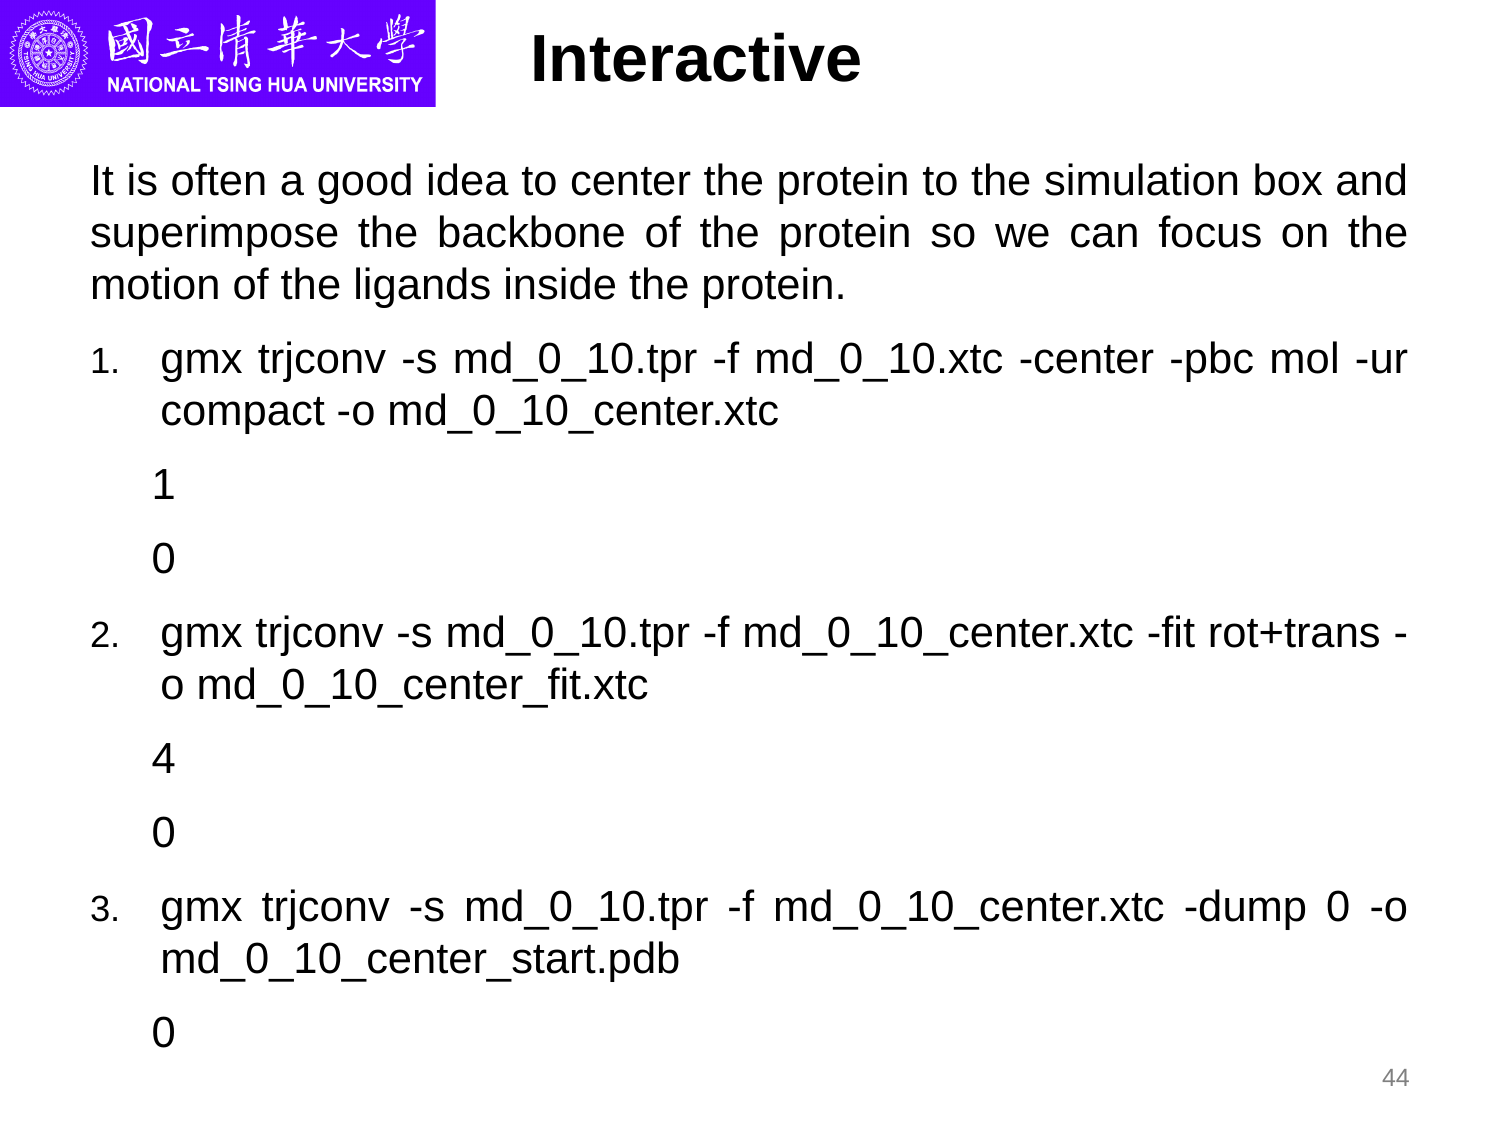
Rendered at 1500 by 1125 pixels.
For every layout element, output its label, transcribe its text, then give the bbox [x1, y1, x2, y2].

list It is often a good idea to center the protein to the simulation box and superimpose the backbone of the protein so we can focus on the motion of the ligands inside the protein. gmx trjconv -s md_0_10.tpr -f md_0_10.xtc -center -pbc mol -ur compact -o md_0_10_center.xtc 1 0 gmx trjconv -s md_0_10.tpr -f md_0_10_center.xtc -fit rot+trans -o md_0_10_center_fit.xtc 4 0 gmx trjconv -s md_0_10.tpr -f md_0_10_center.xtc -dump 0 -o md_0_10_center_start.pdb 0 [75, 144, 1425, 1074]
title Interactive [515, 0, 1425, 107]
picture [0, 0, 436, 107]
slide_number 44 [1308, 1050, 1425, 1103]
